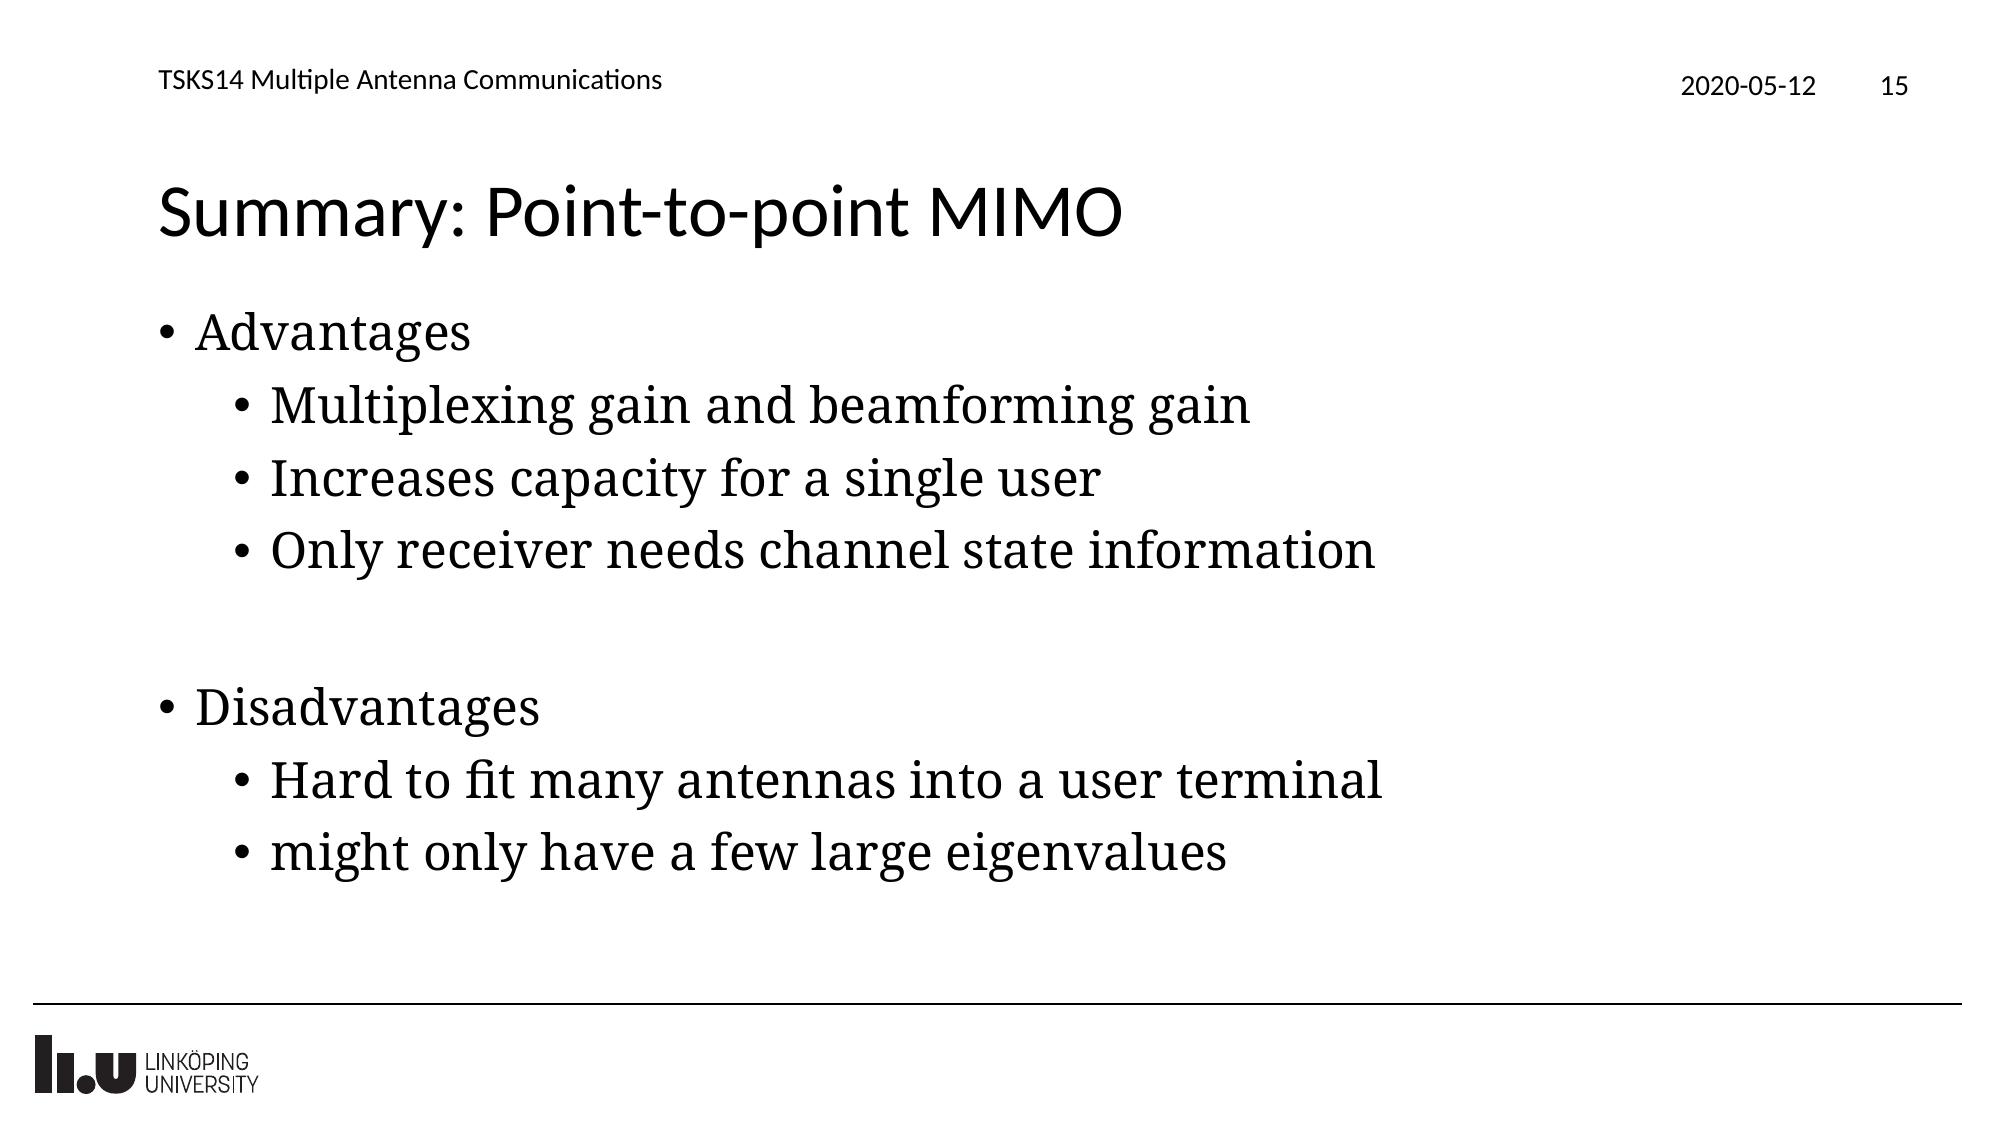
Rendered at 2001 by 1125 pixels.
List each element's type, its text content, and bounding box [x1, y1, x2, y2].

title Summary: Point-to-point MIMO [143, 163, 1924, 301]
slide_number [1518, 59, 1802, 103]
footer TSKS14 Multiple Antenna Communications [143, 59, 1484, 103]
slide_number 15 [1802, 59, 1924, 103]
